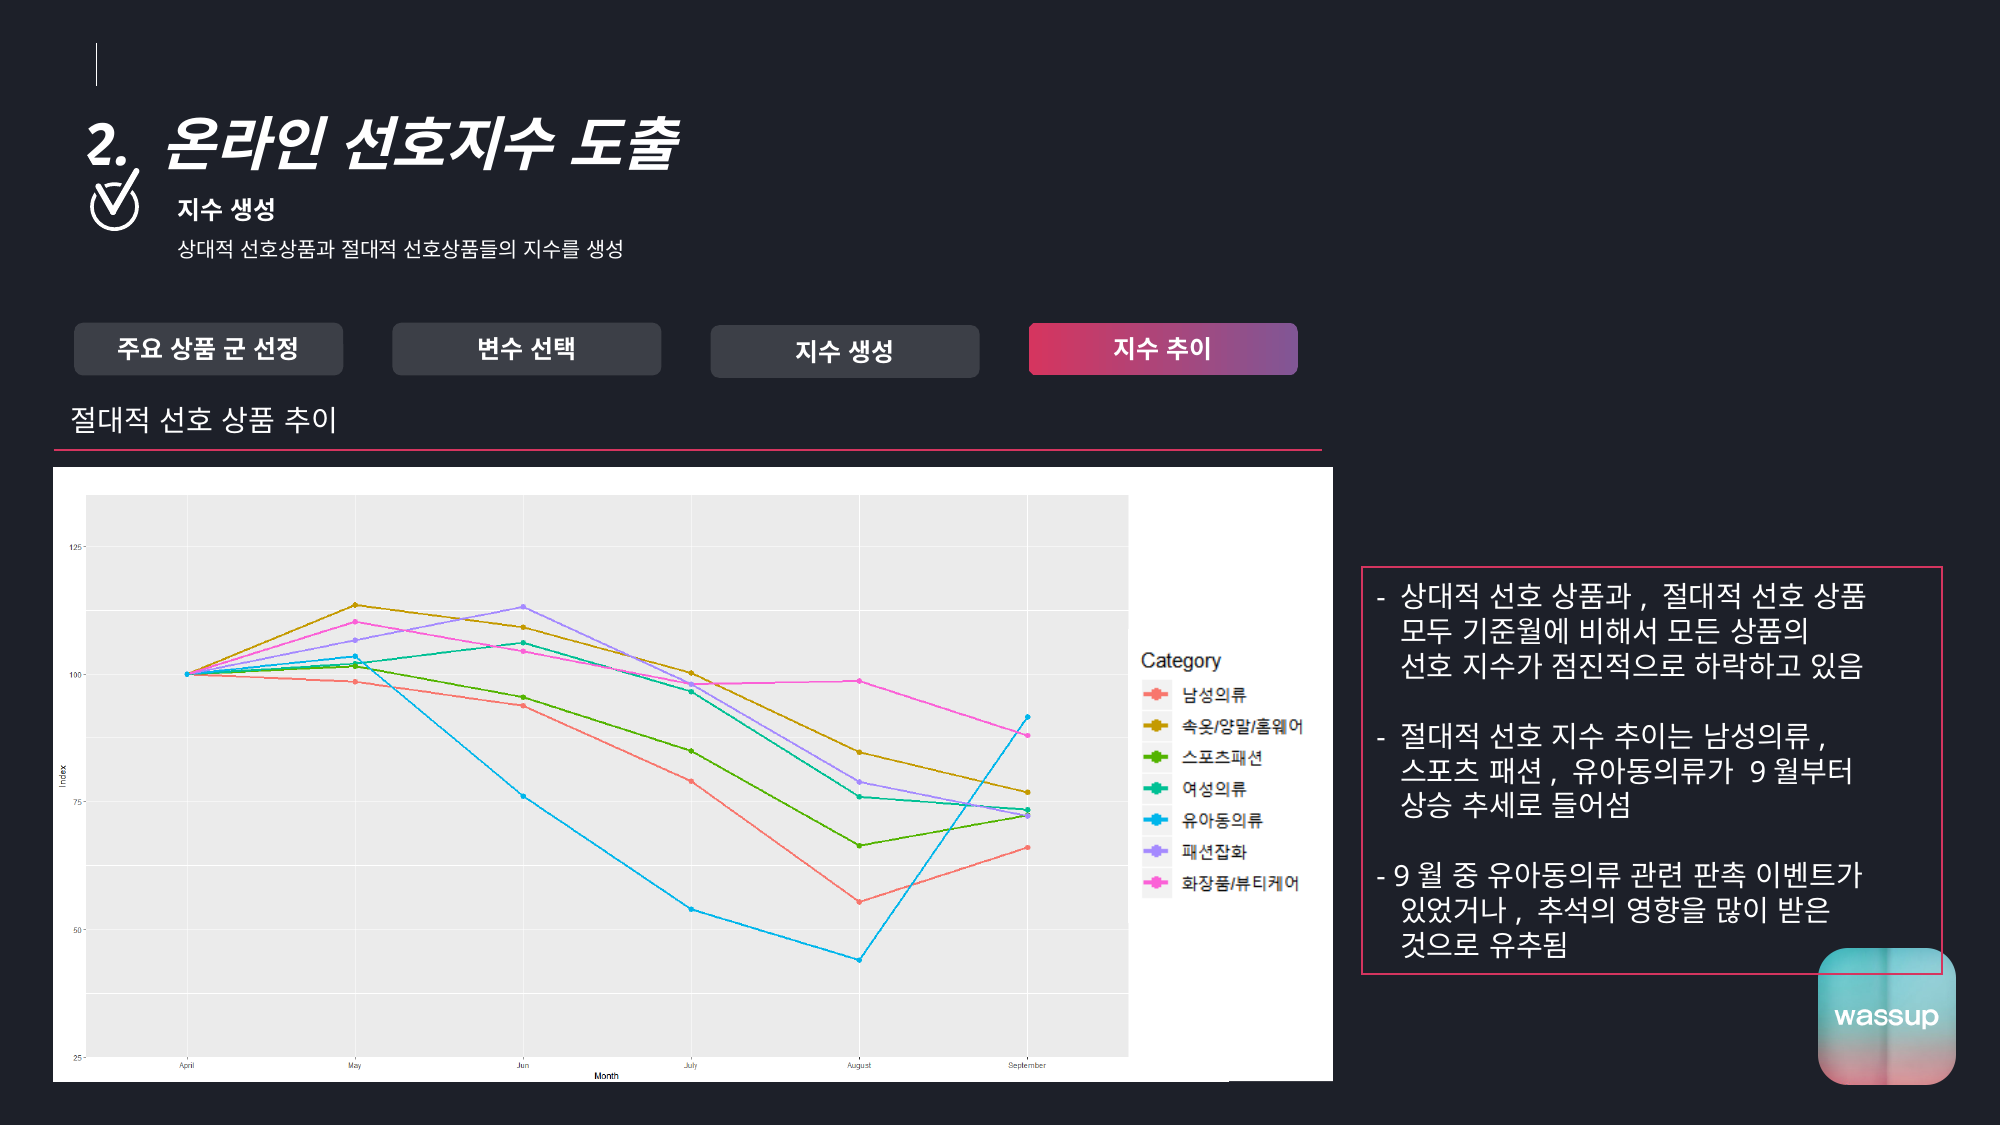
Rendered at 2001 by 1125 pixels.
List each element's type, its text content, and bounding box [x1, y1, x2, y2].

text_box 2. 온라인 선호지수 도출 [69, 64, 765, 185]
picture [53, 467, 1333, 1082]
picture [1817, 946, 1957, 1086]
text_box [52, 466, 1334, 1082]
text_box 주요 상품 군 선정 [73, 321, 345, 377]
text_box 지수 추이 [1027, 321, 1299, 377]
text_box 지수 생성 상대적 선호상품과 절대적 선호상품들의 지수를 생성 [162, 185, 760, 269]
text_box 지수 생성 [709, 324, 981, 379]
text_box - 상대적 선호 상품과, 절대적 선호 상품 모두 기준월에 비해서 모든 상품의 선호 지수가 점진적으로 하락하고 있음 - 절대적 선호 지수 추이는 남성의류, 스포츠 패션, 유아동의류가 9월부터 상승 추세로 들어섬 - 9월 중 유아동의류 관련 판촉 이벤트가 있었거나, 추석의 영향을 많이 받은 것으로 유추됨 [1361, 566, 1943, 975]
text_box 절대적 선호 상품 추이 [52, 387, 663, 449]
text_box 변수 선택 [391, 321, 663, 377]
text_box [89, 149, 139, 231]
